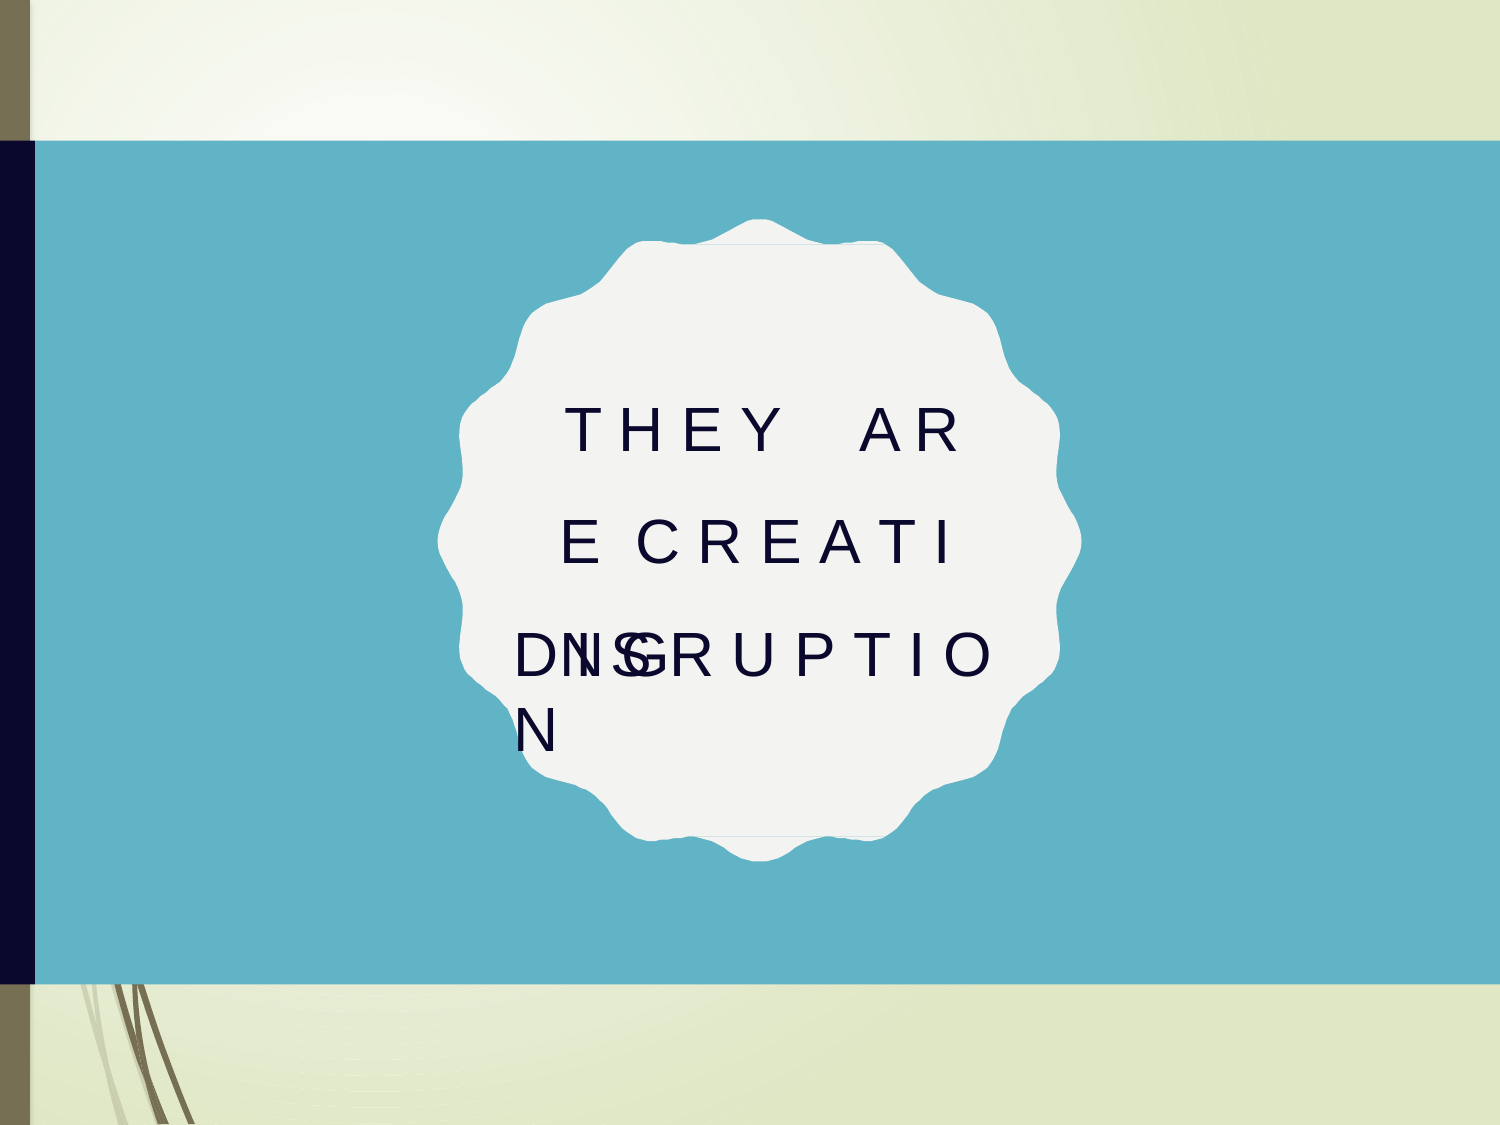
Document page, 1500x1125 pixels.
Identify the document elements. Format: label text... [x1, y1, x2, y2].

text_box [529, 764, 991, 862]
text_box [437, 219, 1082, 717]
text_box [35, 140, 1500, 985]
text_box T H E Y A R E C R E A T I N G [557, 349, 967, 612]
text_box D I S R U P T I O N [511, 612, 1013, 764]
text_box [0, 140, 35, 985]
